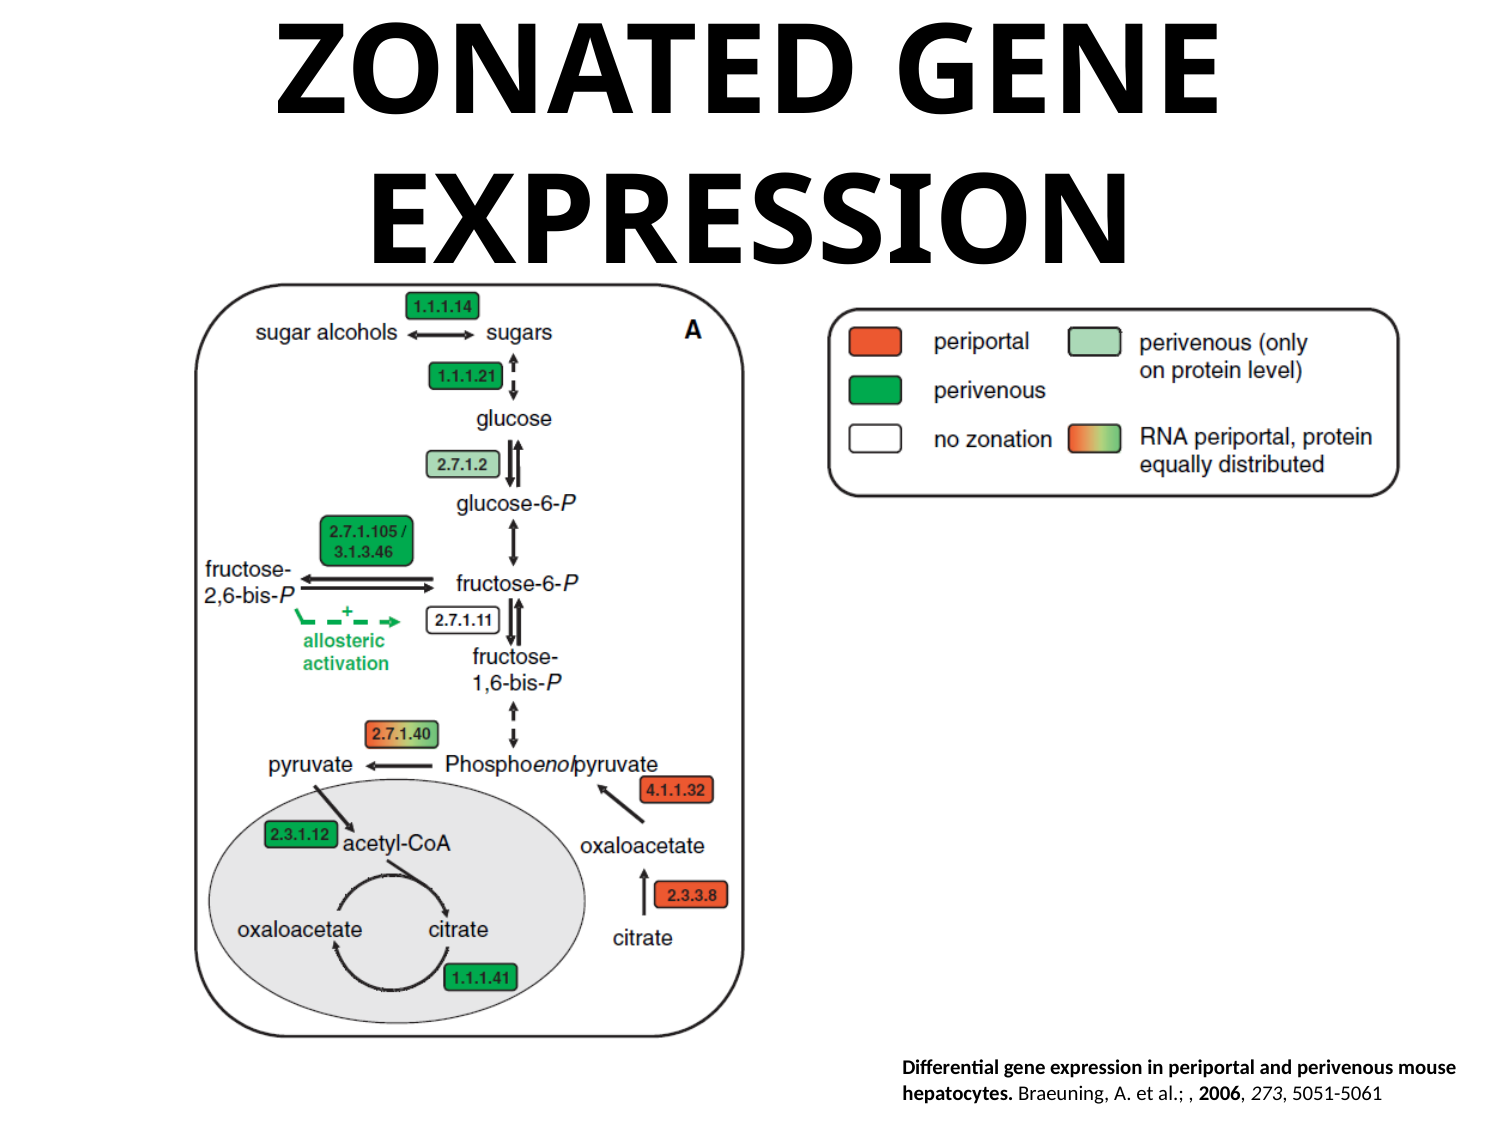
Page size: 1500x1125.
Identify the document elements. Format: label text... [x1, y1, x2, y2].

picture [174, 274, 757, 1047]
title Zonated Gene Expression [75, 45, 1425, 233]
text_box Differential gene expression in periportal and perivenous mouse hepatocytes. Braeuning, A. et al.; , 2006, 273, 5051-5061 [887, 1046, 1500, 1112]
picture [824, 299, 1414, 505]
